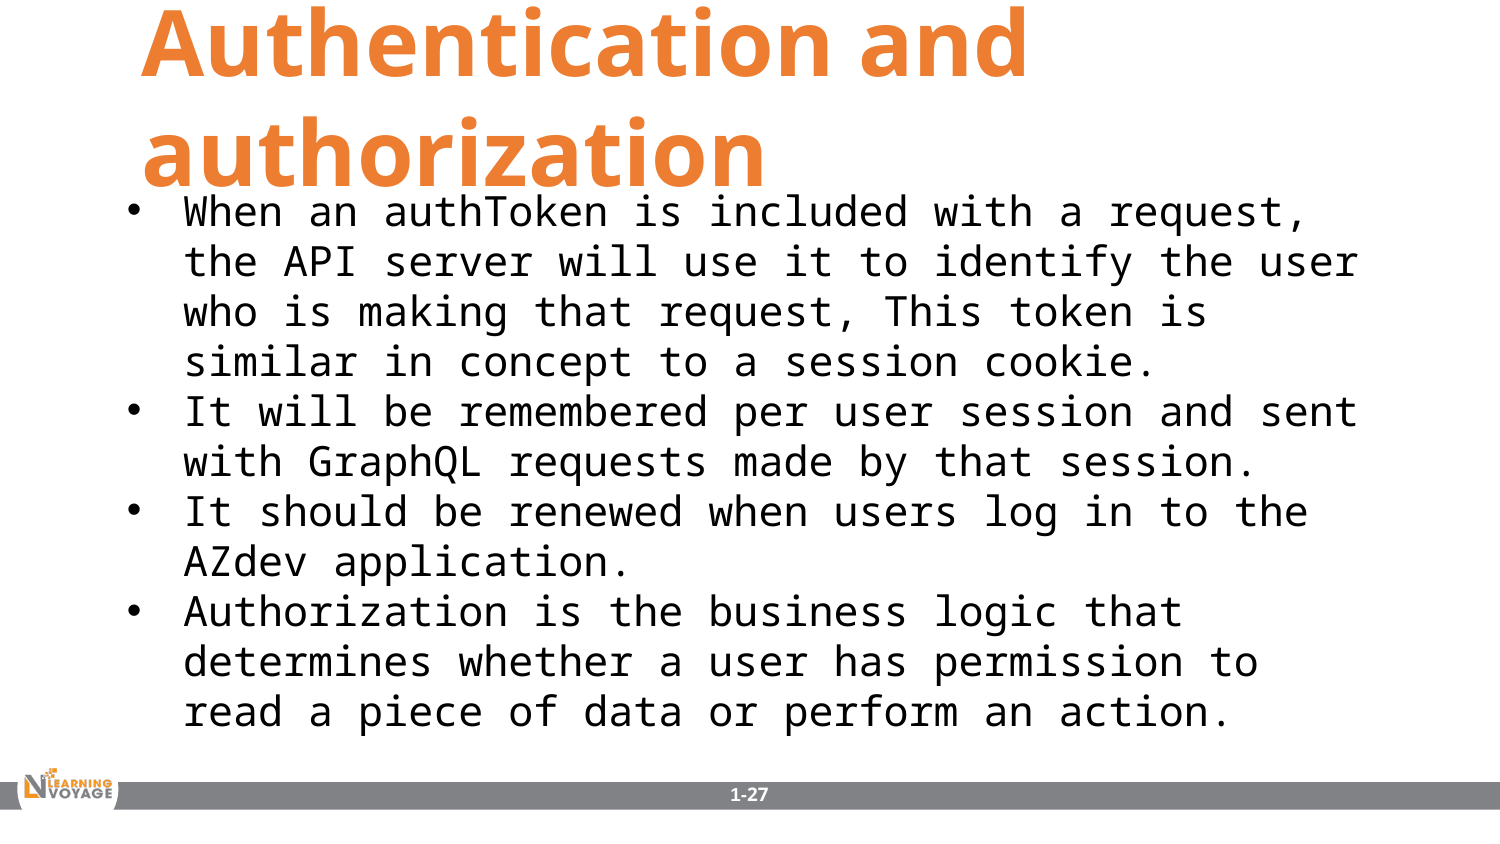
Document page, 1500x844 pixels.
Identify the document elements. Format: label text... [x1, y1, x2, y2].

text_box When an authToken is included with a request, the API server will use it to identify the user who is making that request, This token is similar in concept to a session cookie. It will be remembered per user session and sent with GraphQL requests made by that session. It should be renewed when users log in to the AZdev application. Authorization is the business logic that determines whether a user has permission to read a piece of data or perform an action. [126, 182, 1373, 735]
picture [0, 706, 144, 844]
text_box Authentication and authorization [126, 37, 1231, 153]
slide_number 1-27 [692, 770, 784, 821]
